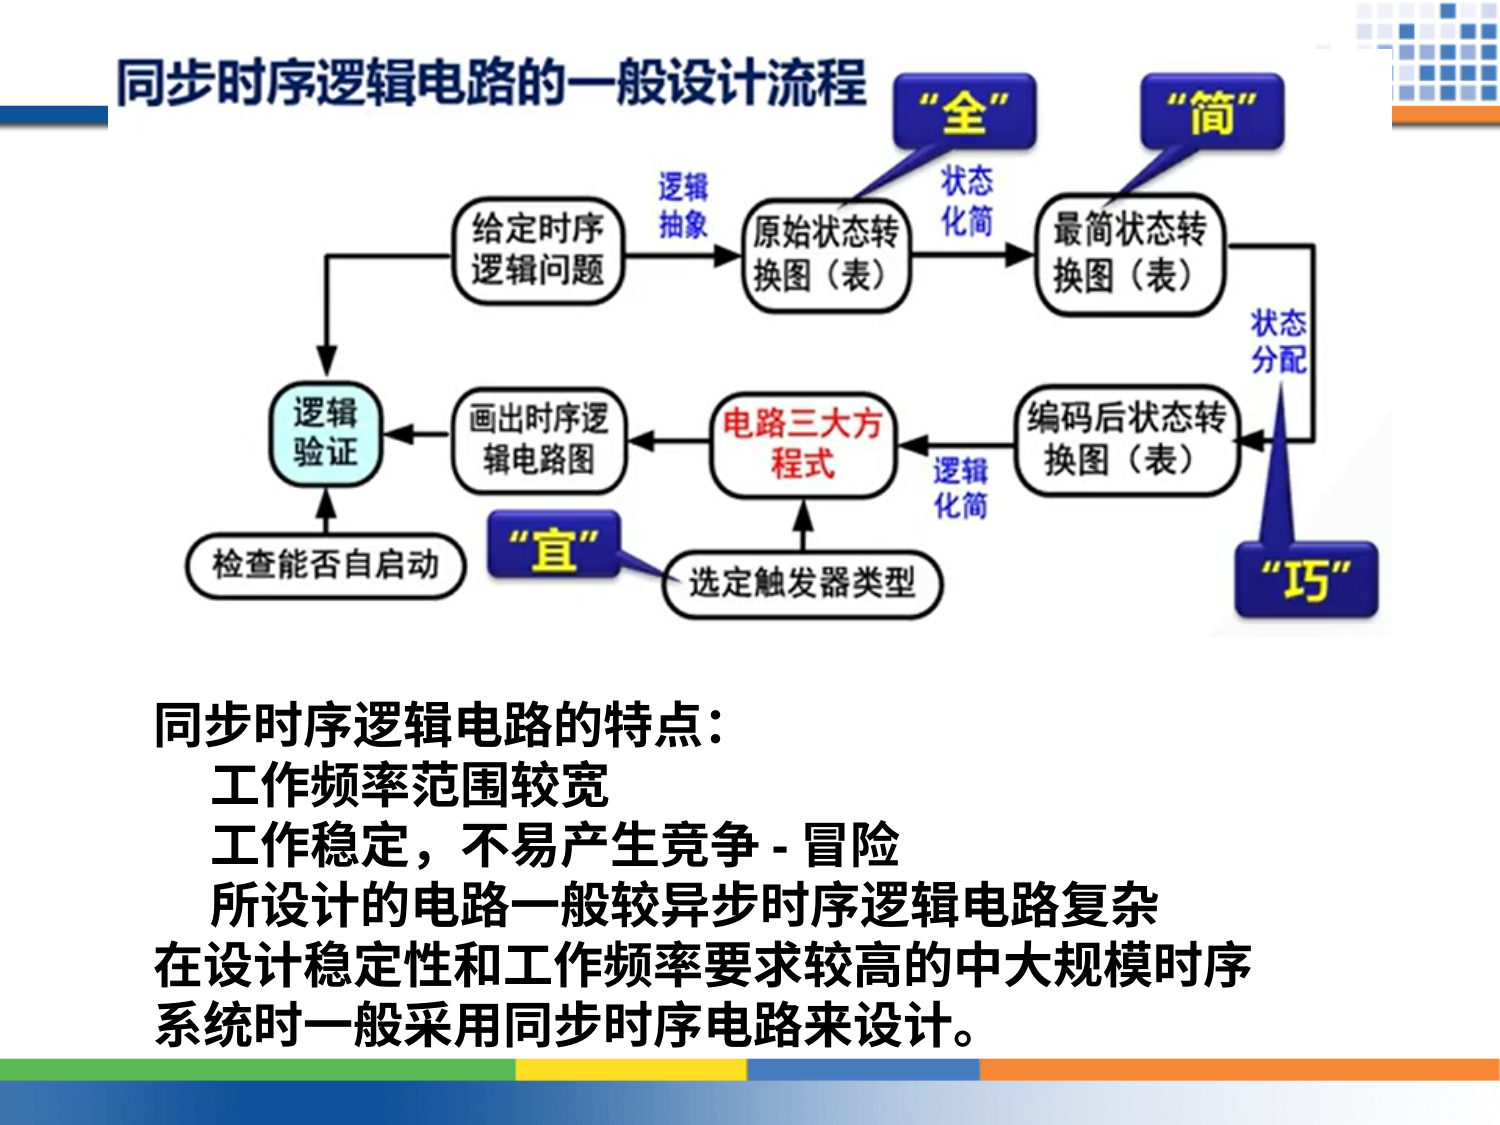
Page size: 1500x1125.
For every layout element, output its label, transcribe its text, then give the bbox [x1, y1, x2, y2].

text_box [107, 49, 1393, 637]
picture [0, 0, 1500, 1125]
text_box 同步时序逻辑电路的特点： 工作频率范围较宽 工作稳定，不易产生竞争-冒险 所设计的电路一般较异步时序逻辑电路复杂 在设计稳定性和工作频率要求较高的中大规模时序系统时一般采用同步时序电路来设计。 [138, 685, 1312, 1061]
